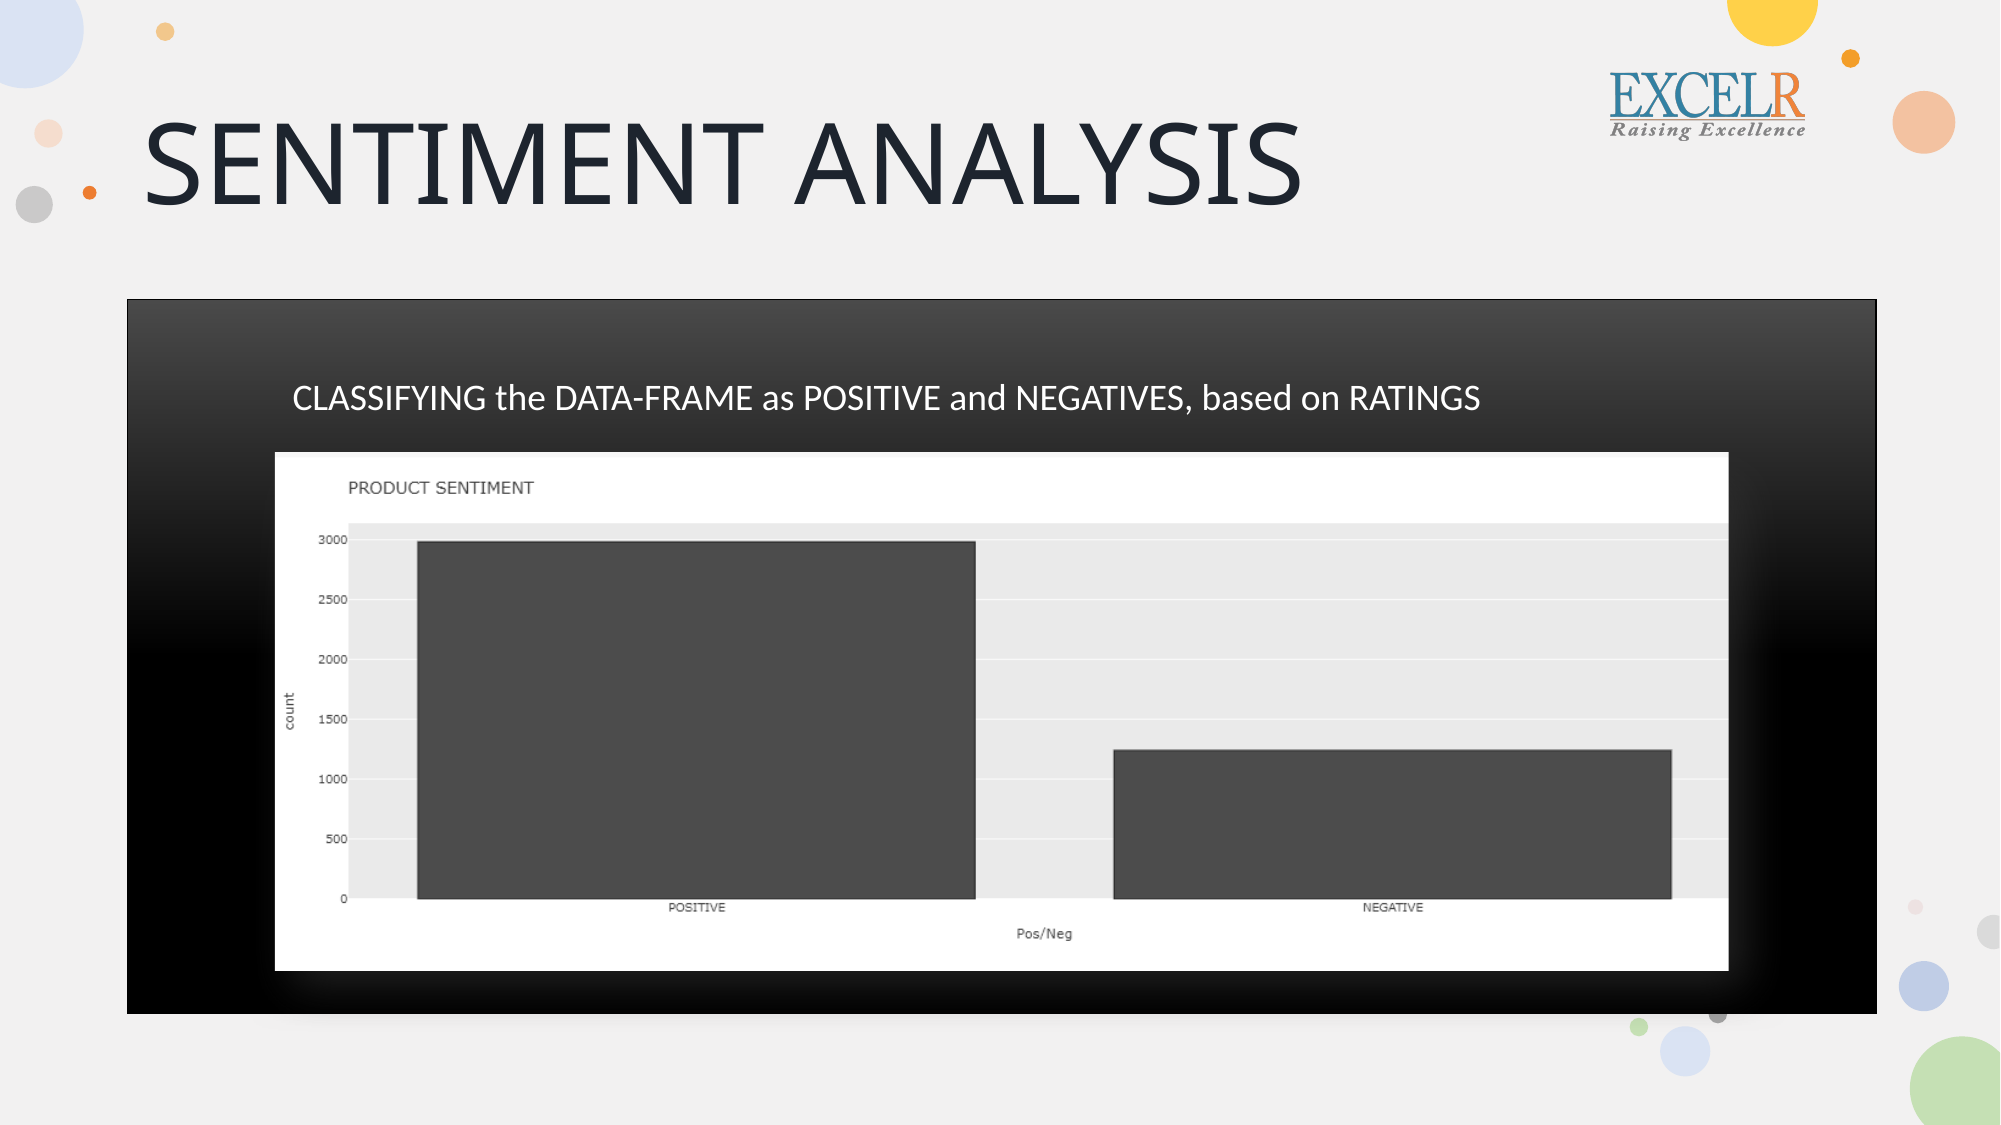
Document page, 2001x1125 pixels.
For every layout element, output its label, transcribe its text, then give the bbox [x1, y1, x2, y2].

picture [1609, 72, 1805, 141]
list CLASSIFYING the DATA-FRAME as POSITIVE and NEGATIVES, based on RATINGS [127, 299, 1877, 1014]
title SENTIMENT ANALYSIS [127, 59, 1877, 278]
picture [274, 452, 1729, 971]
